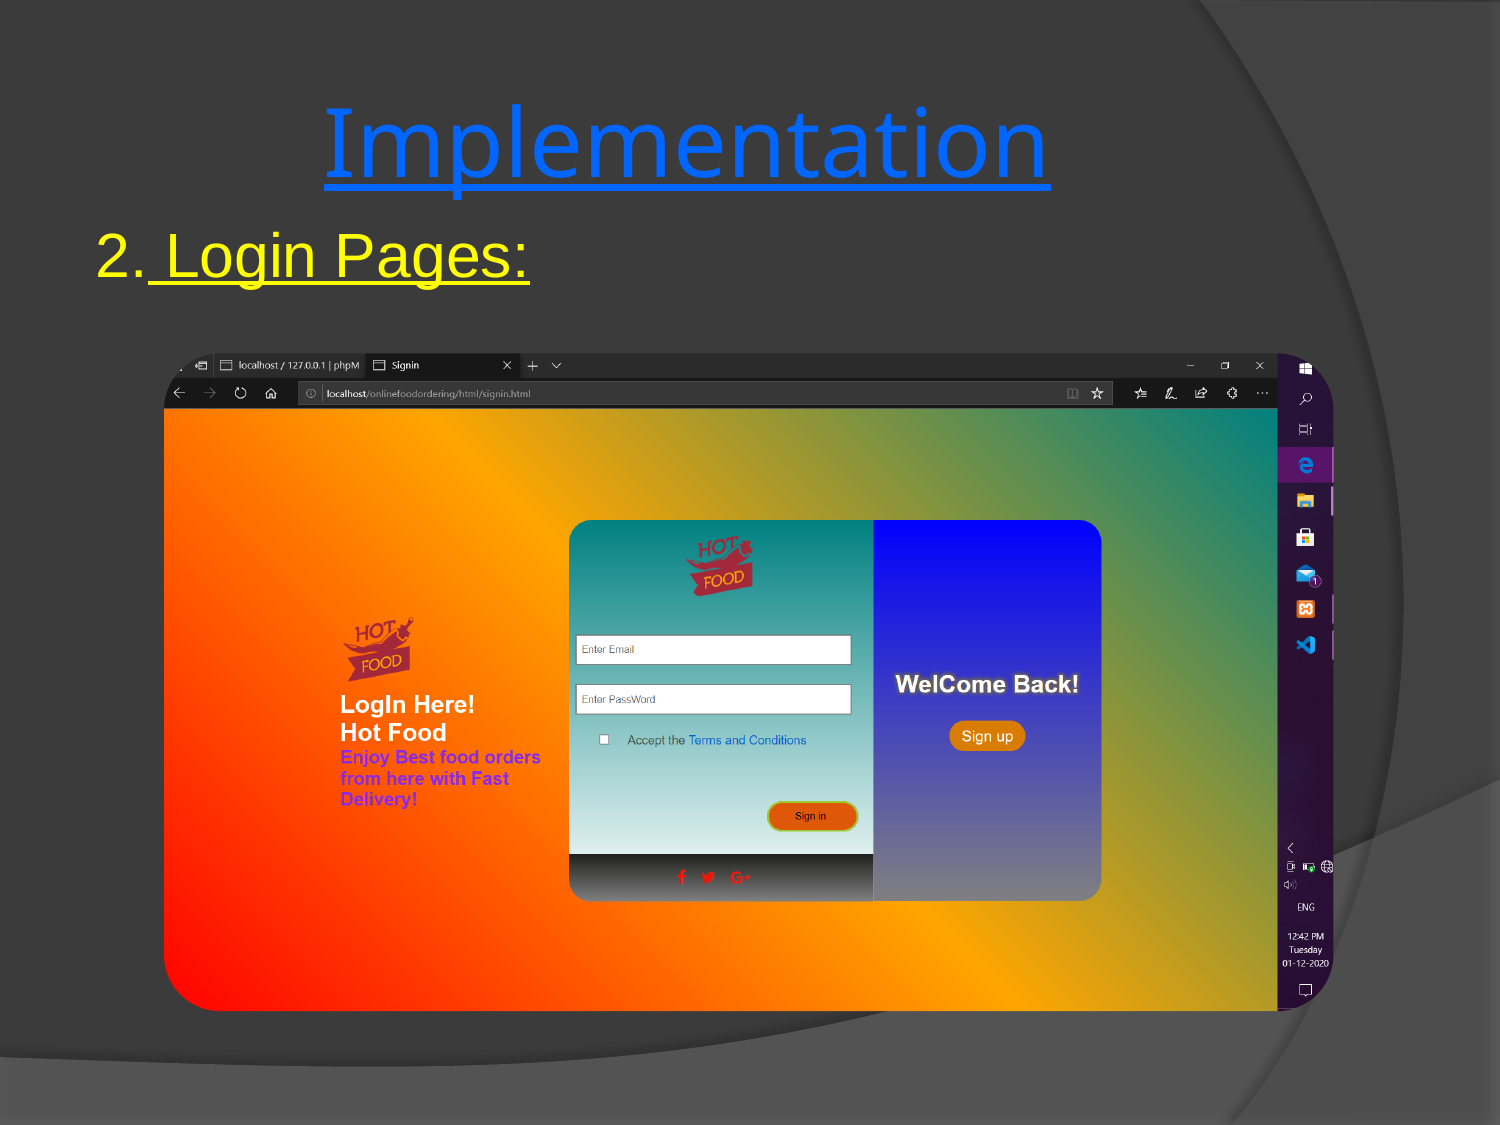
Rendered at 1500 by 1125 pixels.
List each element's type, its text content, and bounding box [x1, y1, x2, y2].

picture [163, 353, 1334, 1012]
title Implementation [75, 45, 1300, 208]
list 2. Login Pages: [75, 208, 1300, 1005]
